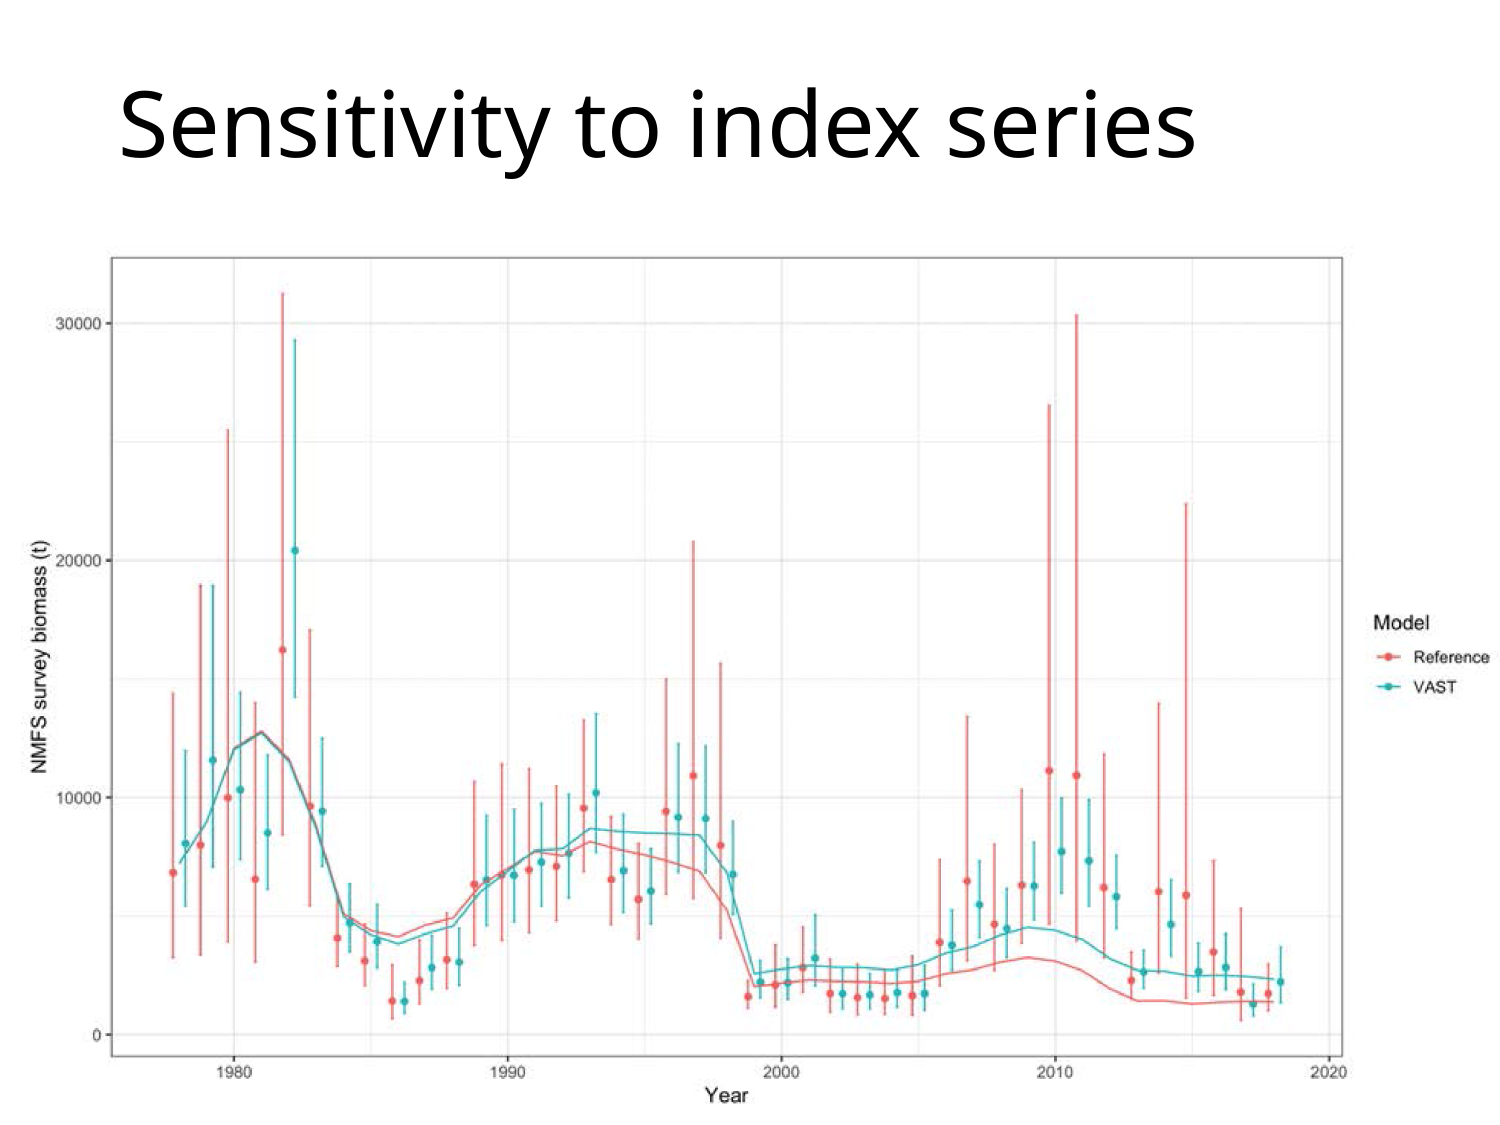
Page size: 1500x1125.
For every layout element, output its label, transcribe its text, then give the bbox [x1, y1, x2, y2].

title Sensitivity to index series [103, 18, 1397, 187]
picture [0, 187, 1500, 1125]
